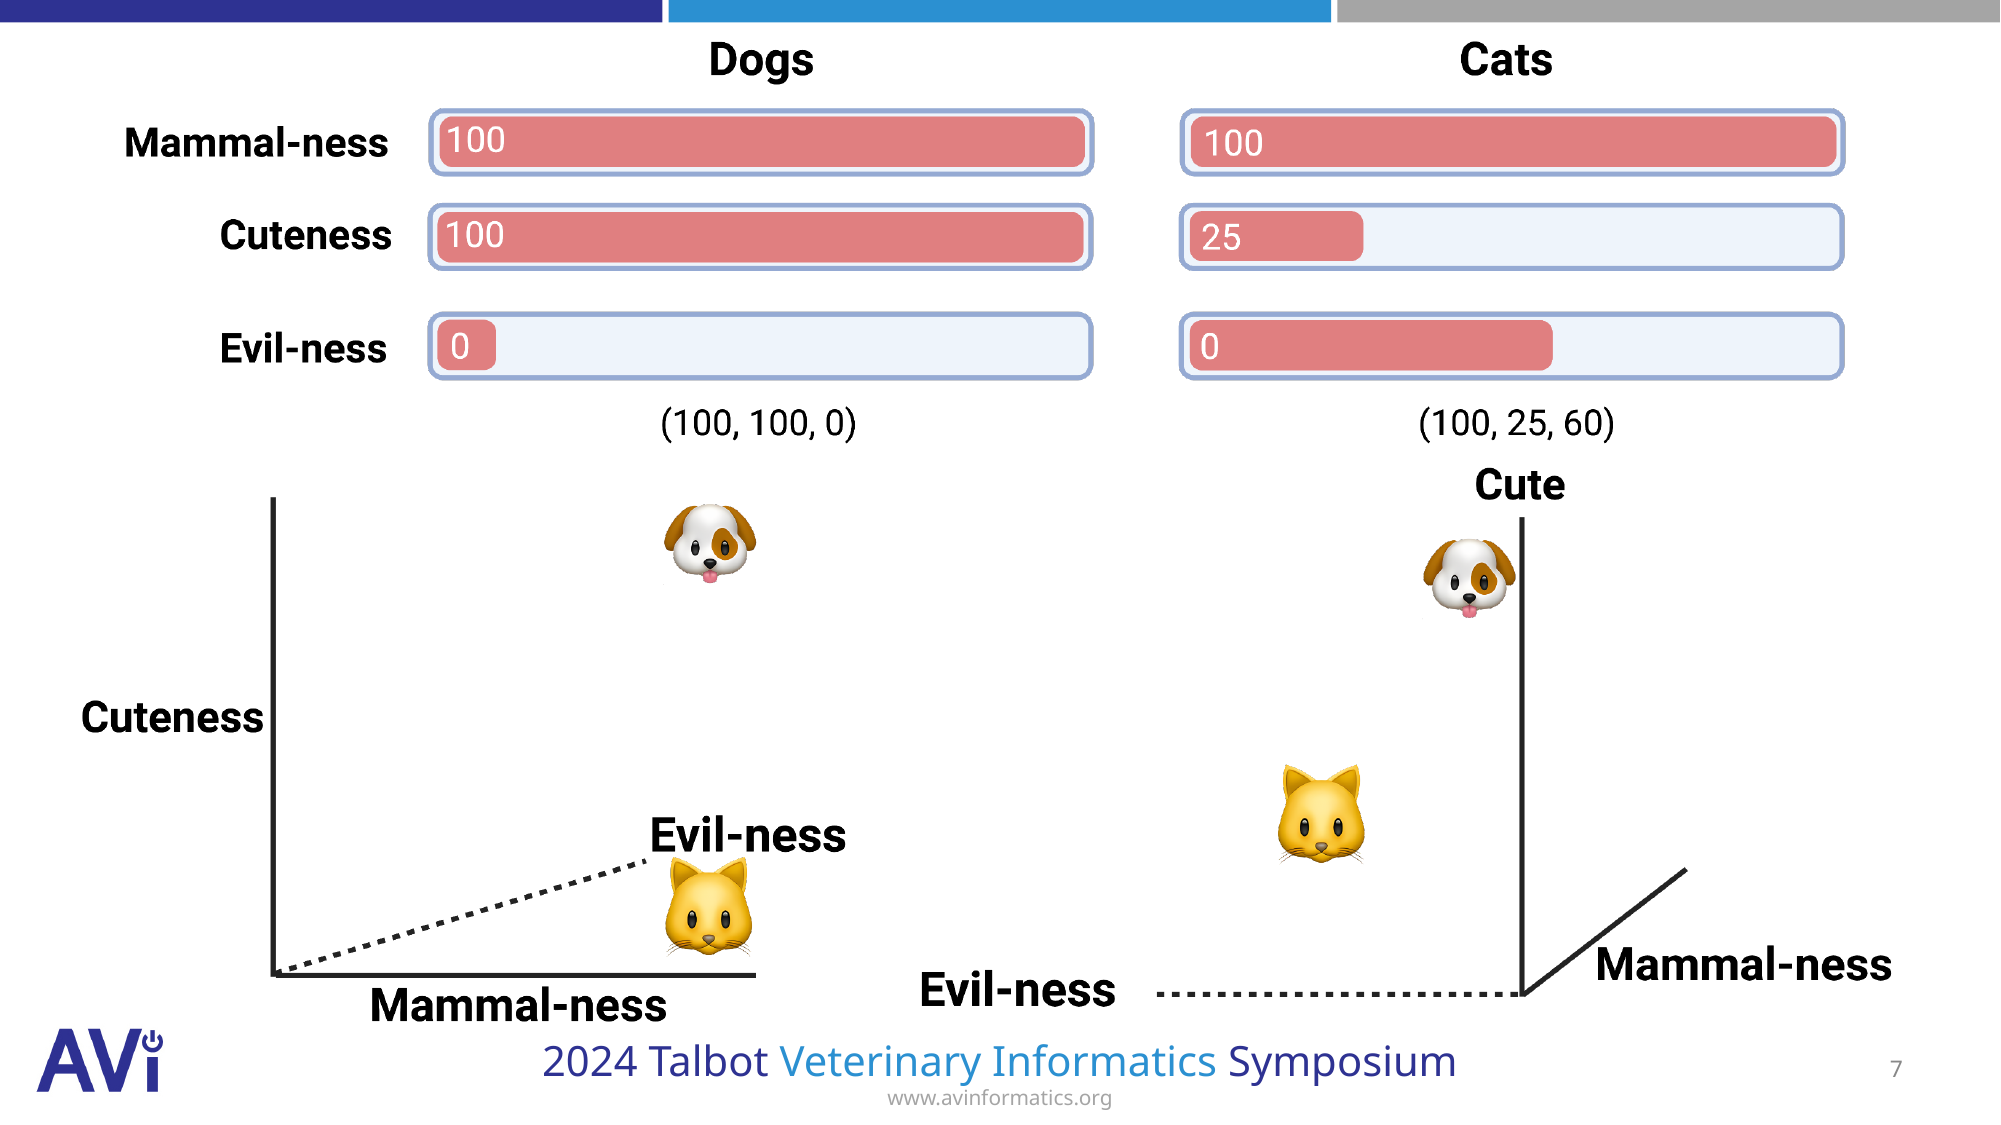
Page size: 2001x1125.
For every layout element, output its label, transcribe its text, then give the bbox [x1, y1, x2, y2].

slide_number 7 [1773, 1051, 1918, 1101]
picture [36, 10, 1917, 1104]
